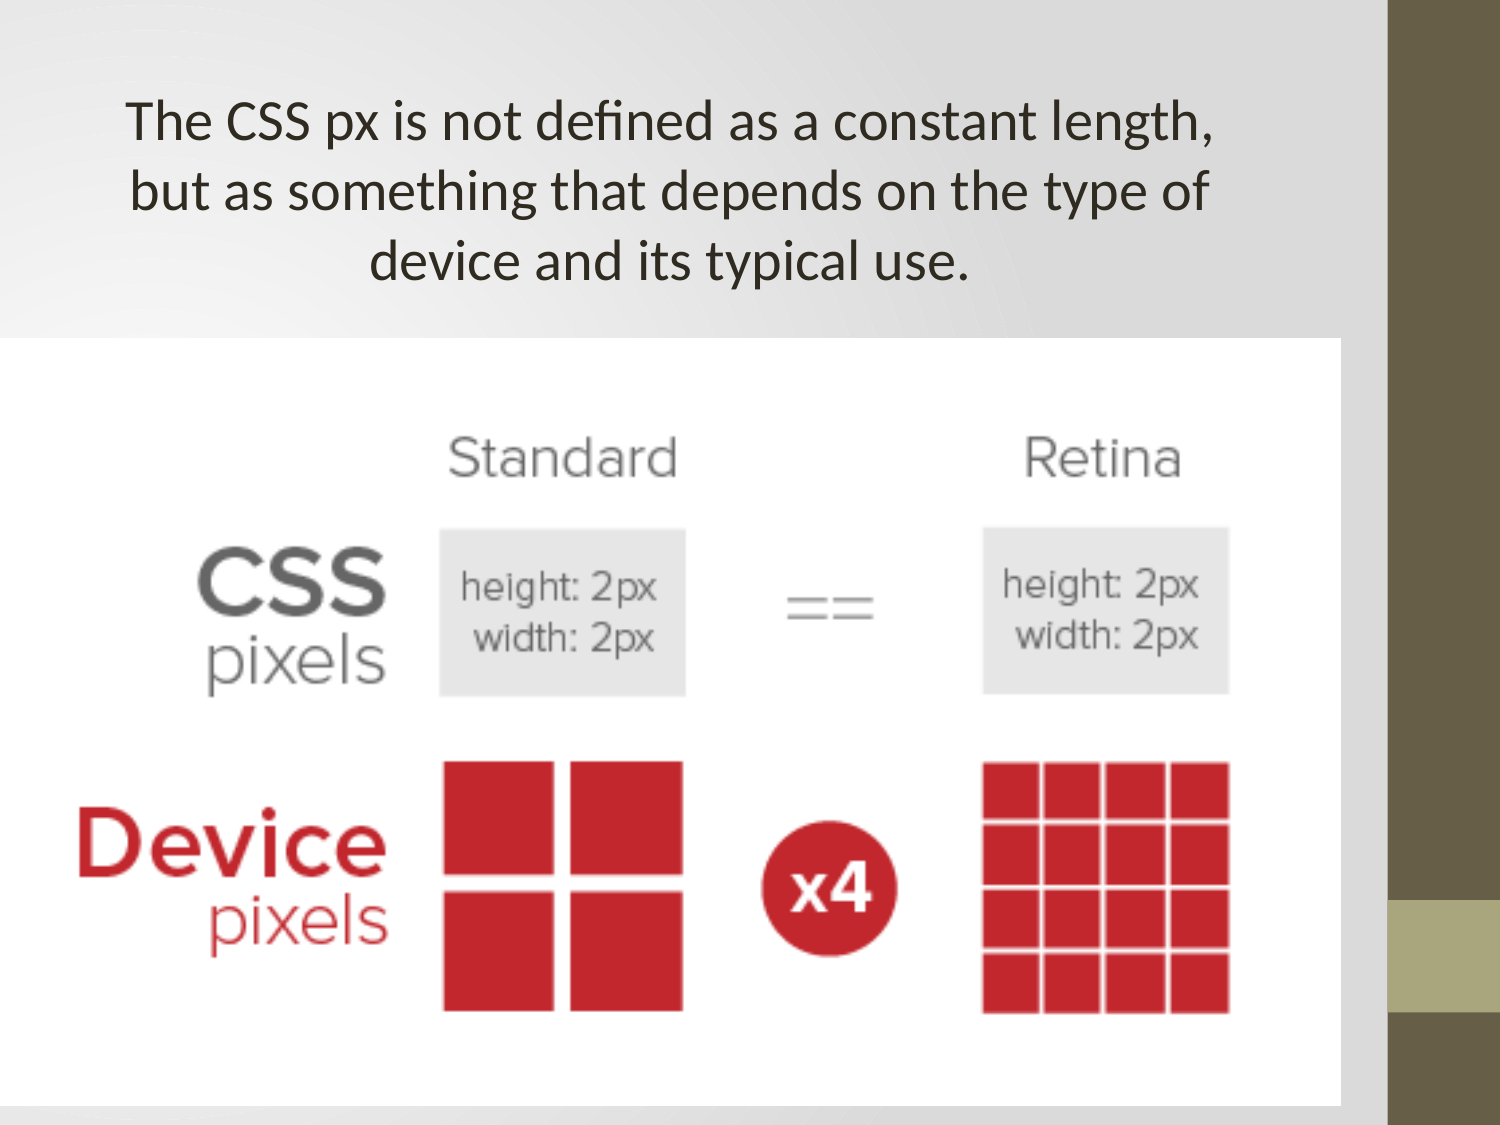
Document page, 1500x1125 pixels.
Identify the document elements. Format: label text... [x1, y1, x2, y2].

picture [0, 338, 1342, 1107]
text_box The CSS px is not defined as a constant length, but as something that depends on the type of device and its typical use. [82, 75, 1258, 300]
